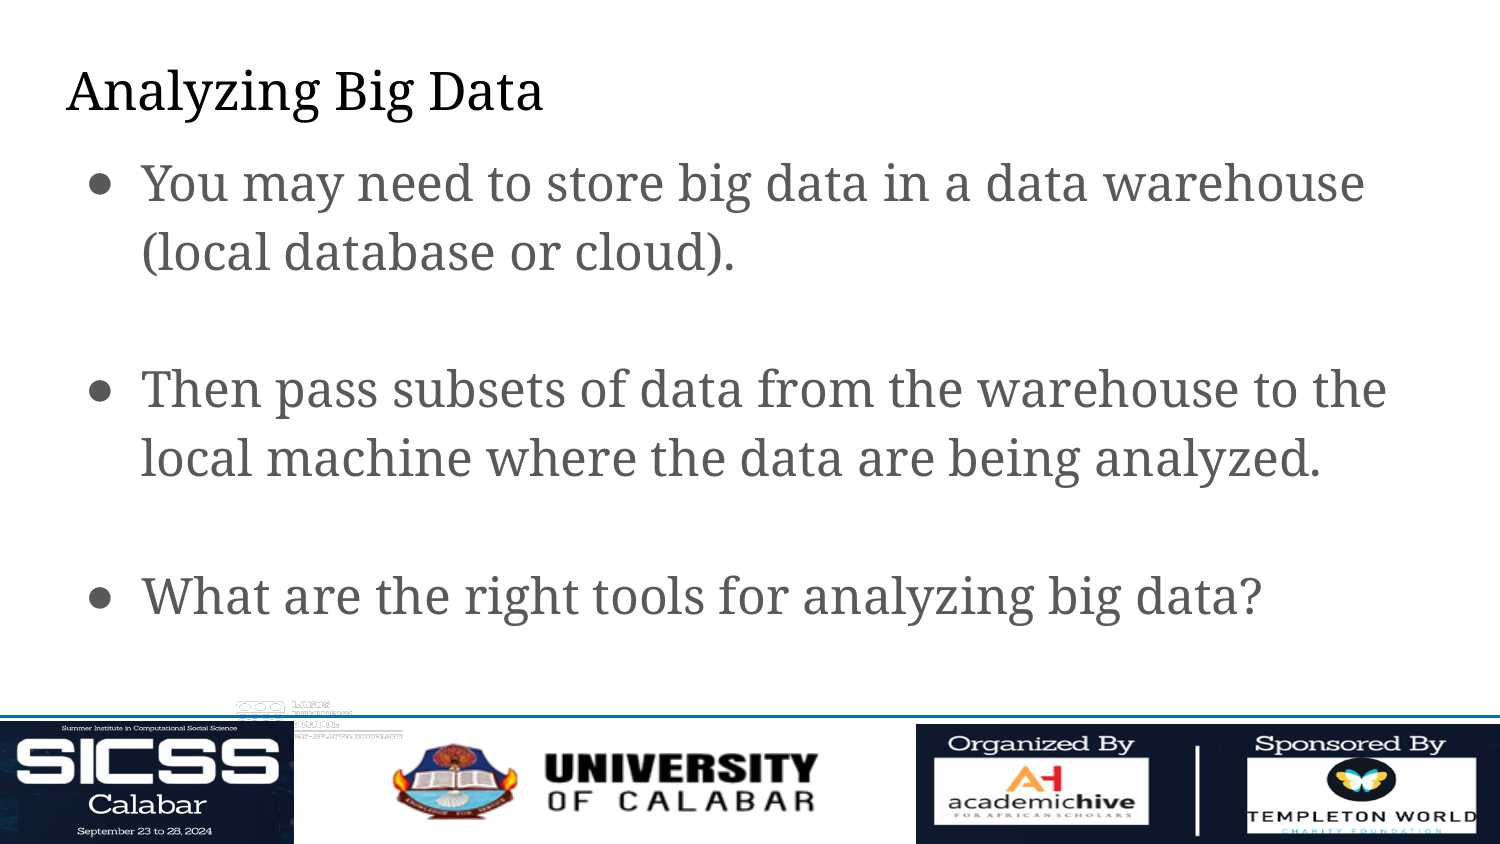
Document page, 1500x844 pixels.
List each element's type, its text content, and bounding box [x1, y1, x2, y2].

title Analyzing Big Data [51, 42, 1449, 126]
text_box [0, 701, 1500, 844]
list You may need to store big data in a data warehouse (local database or cloud). Then pass subsets of data from the warehouse to the local machine where the data are being analyzed. What are the right tools for analyzing big data? [51, 126, 1449, 699]
